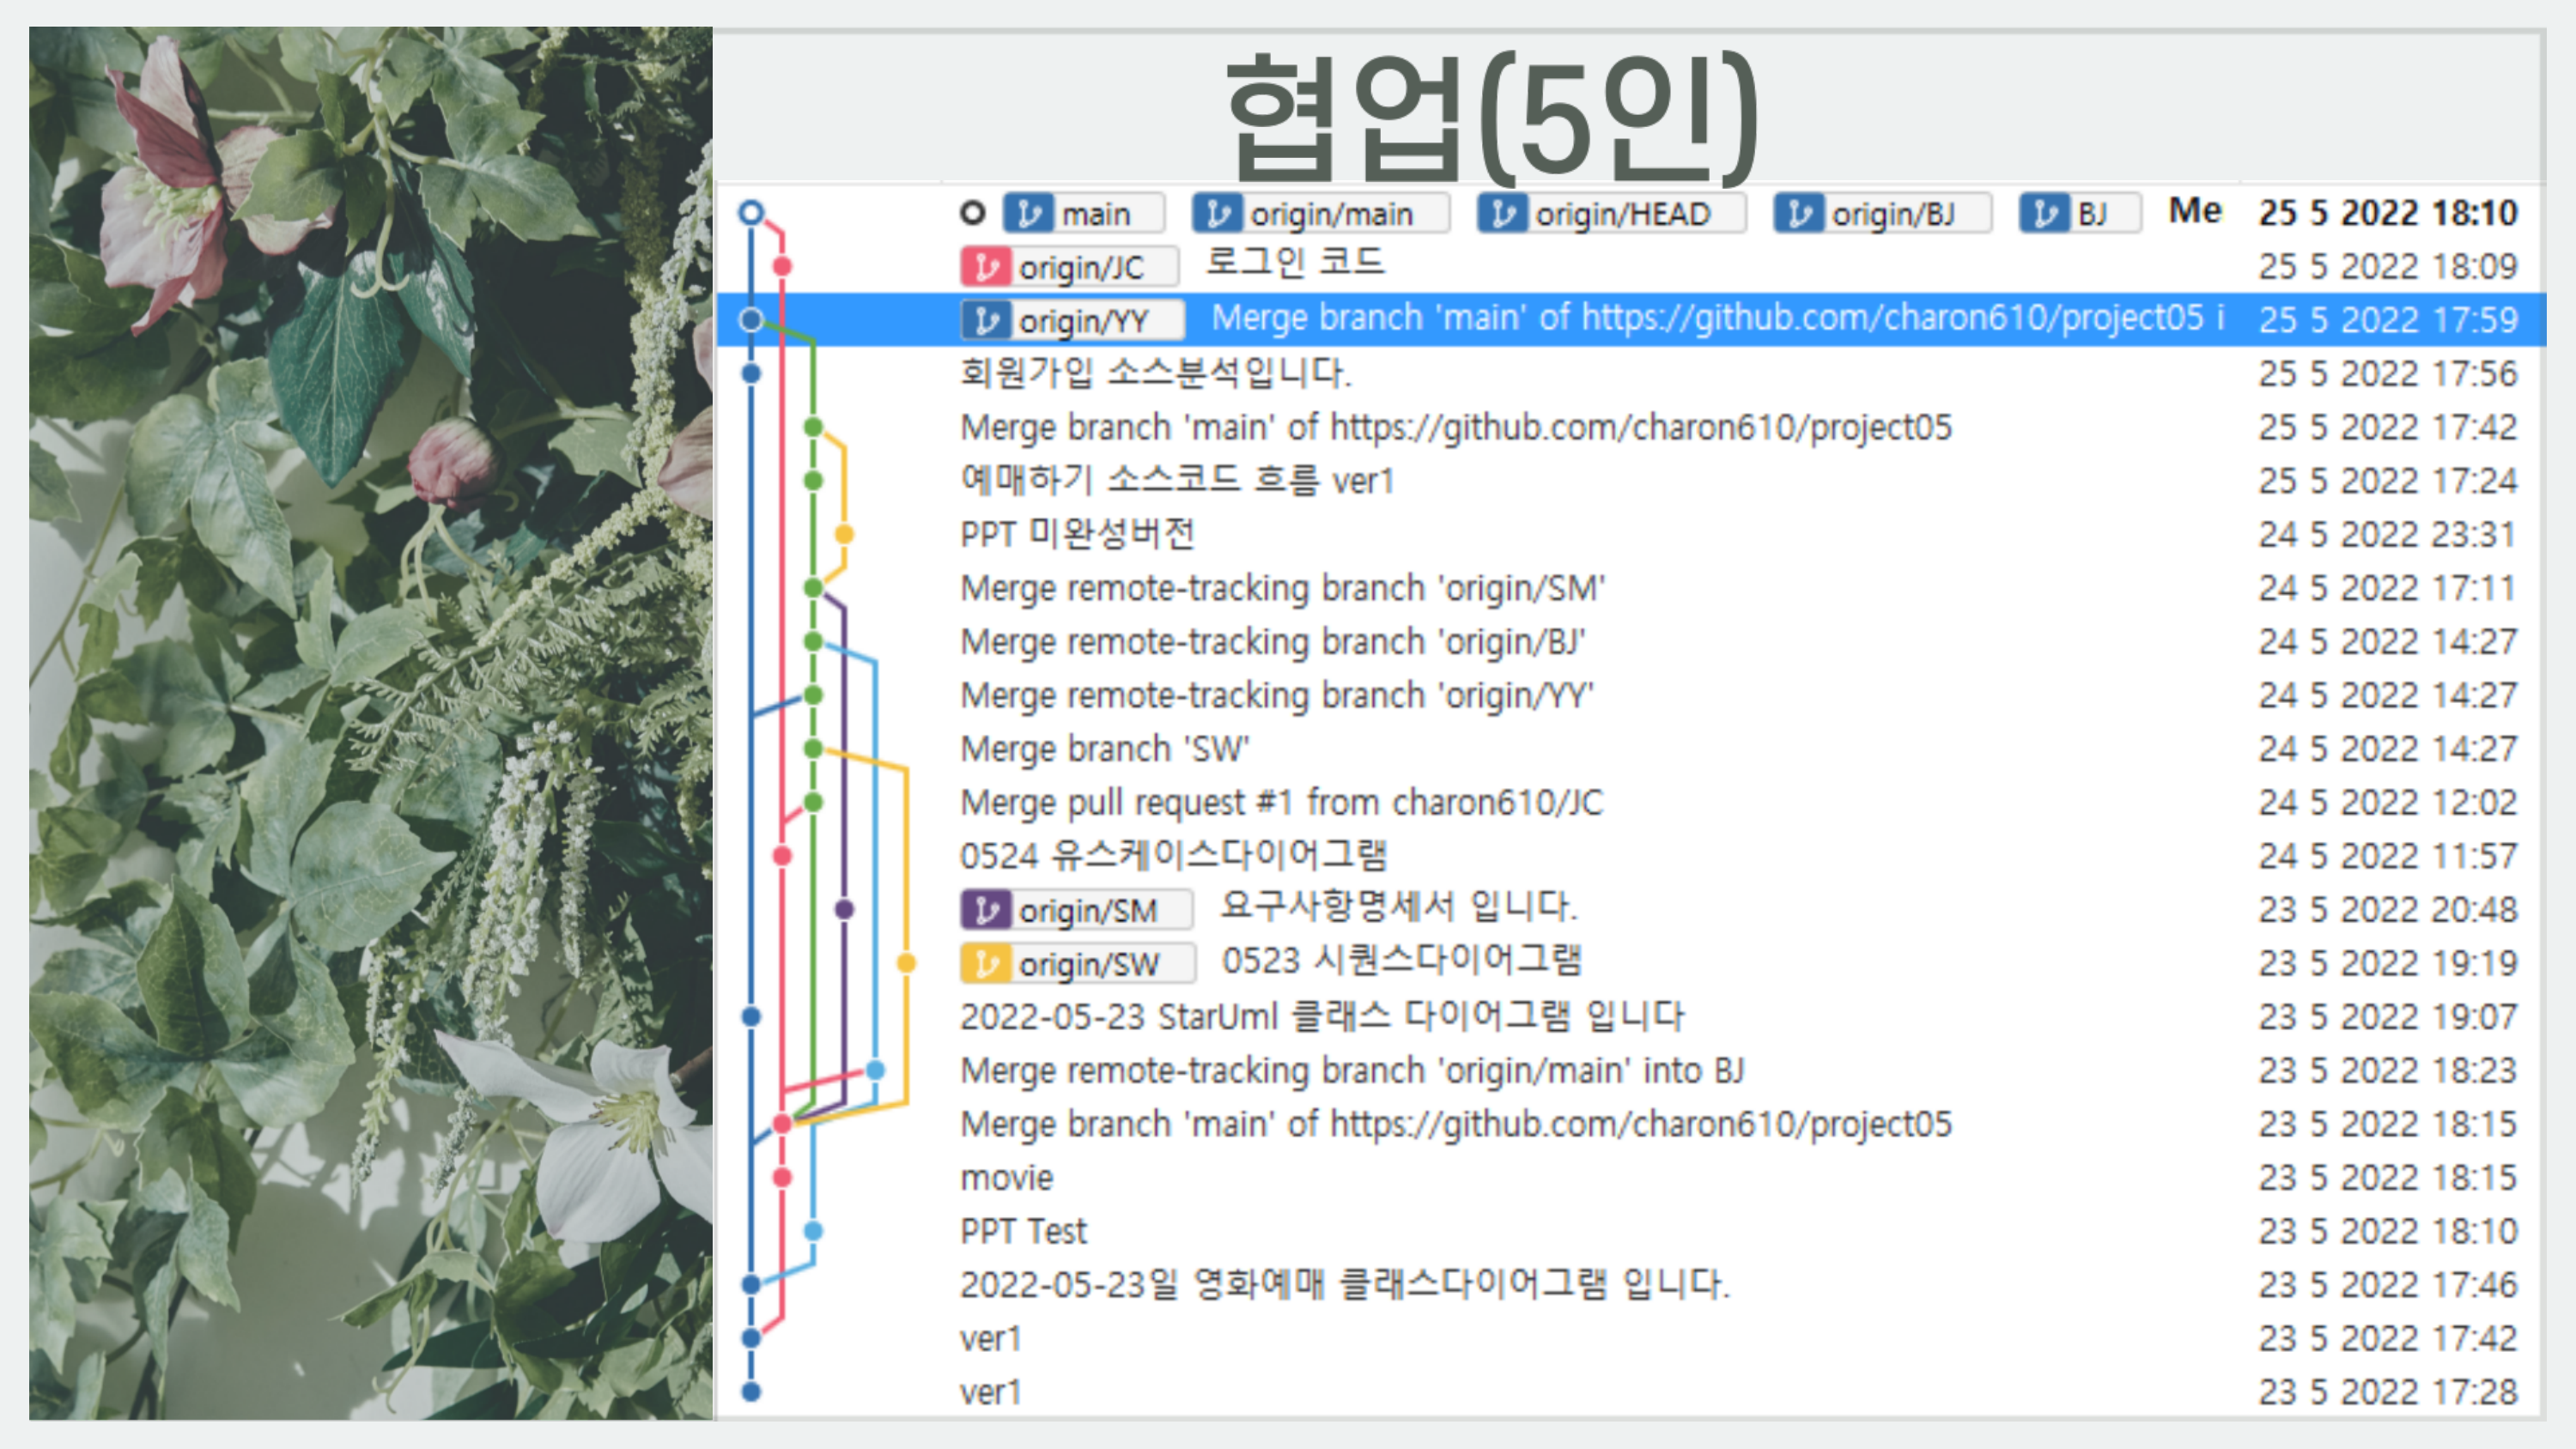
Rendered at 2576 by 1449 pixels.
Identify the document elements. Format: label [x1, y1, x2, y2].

picture [859, 3, 1820, 252]
text_box [714, 26, 2547, 1422]
text_box [29, 26, 713, 1422]
